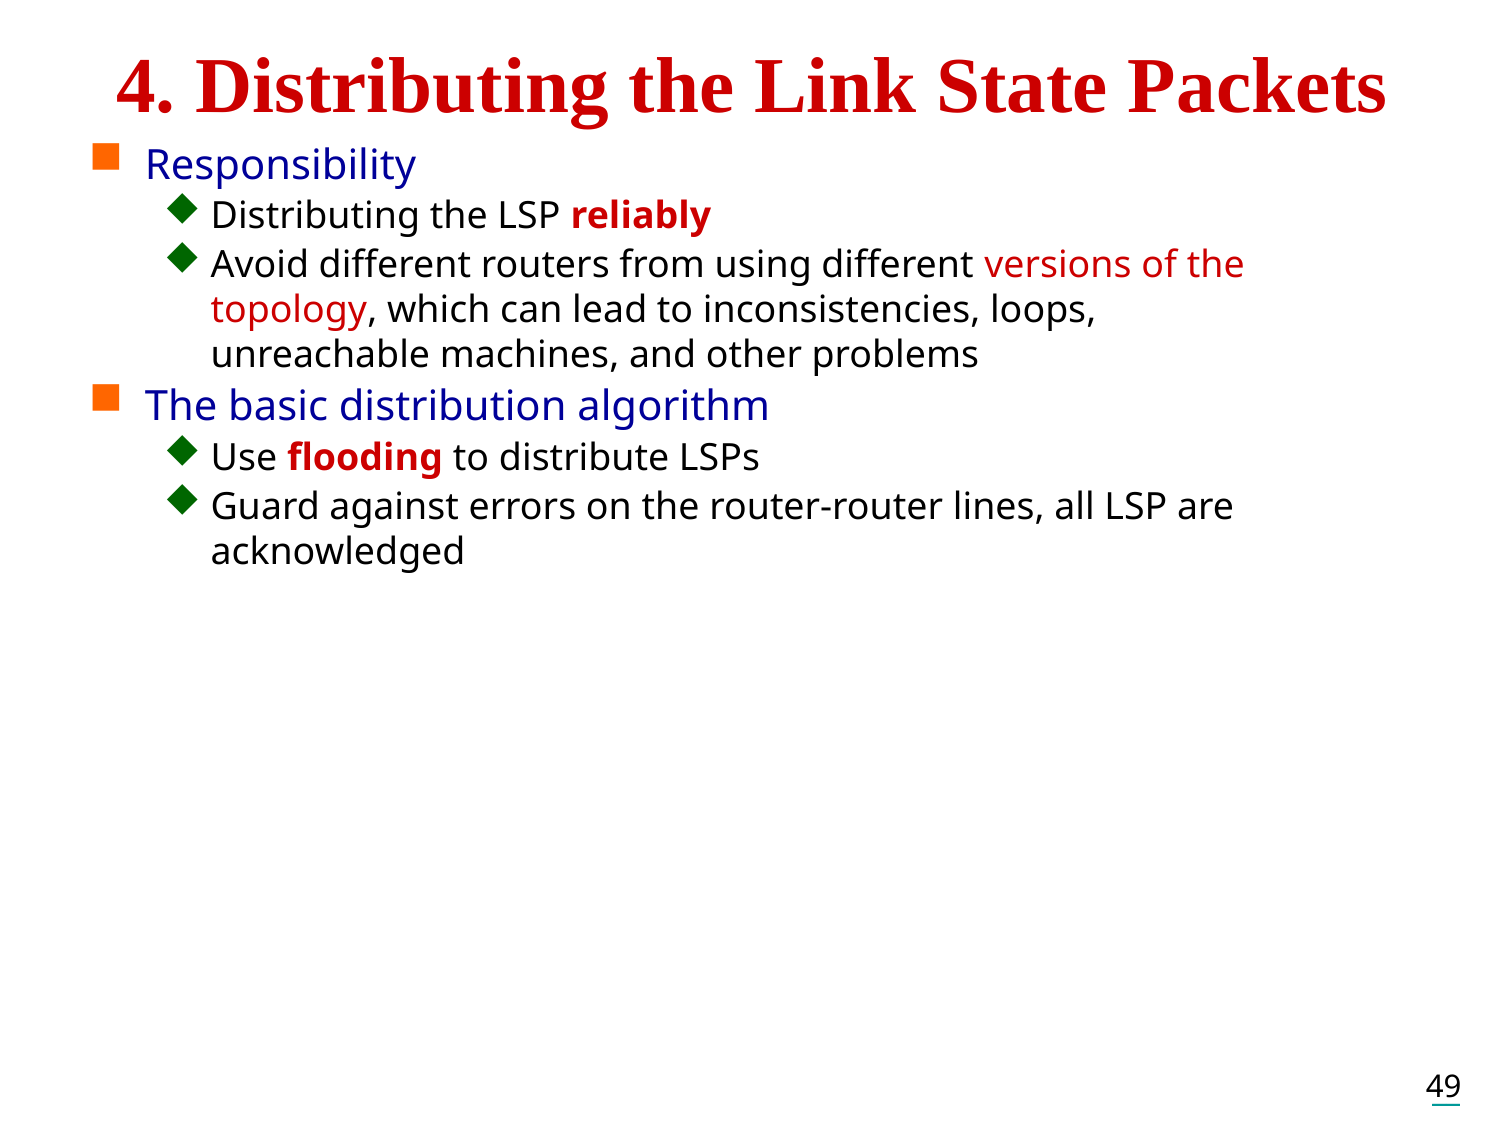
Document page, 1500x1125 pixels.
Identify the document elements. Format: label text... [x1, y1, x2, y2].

title 4. Distributing the Link State Packets [100, 26, 1405, 136]
list Responsibility Distributing the LSP reliably Avoid different routers from using different versions of the topology, which can lead to inconsistencies, loops, unreachable machines, and other problems The basic distribution algorithm Use flooding to distribute LSPs Guard against errors on the router-router lines, all LSP are acknowledged [73, 129, 1319, 926]
